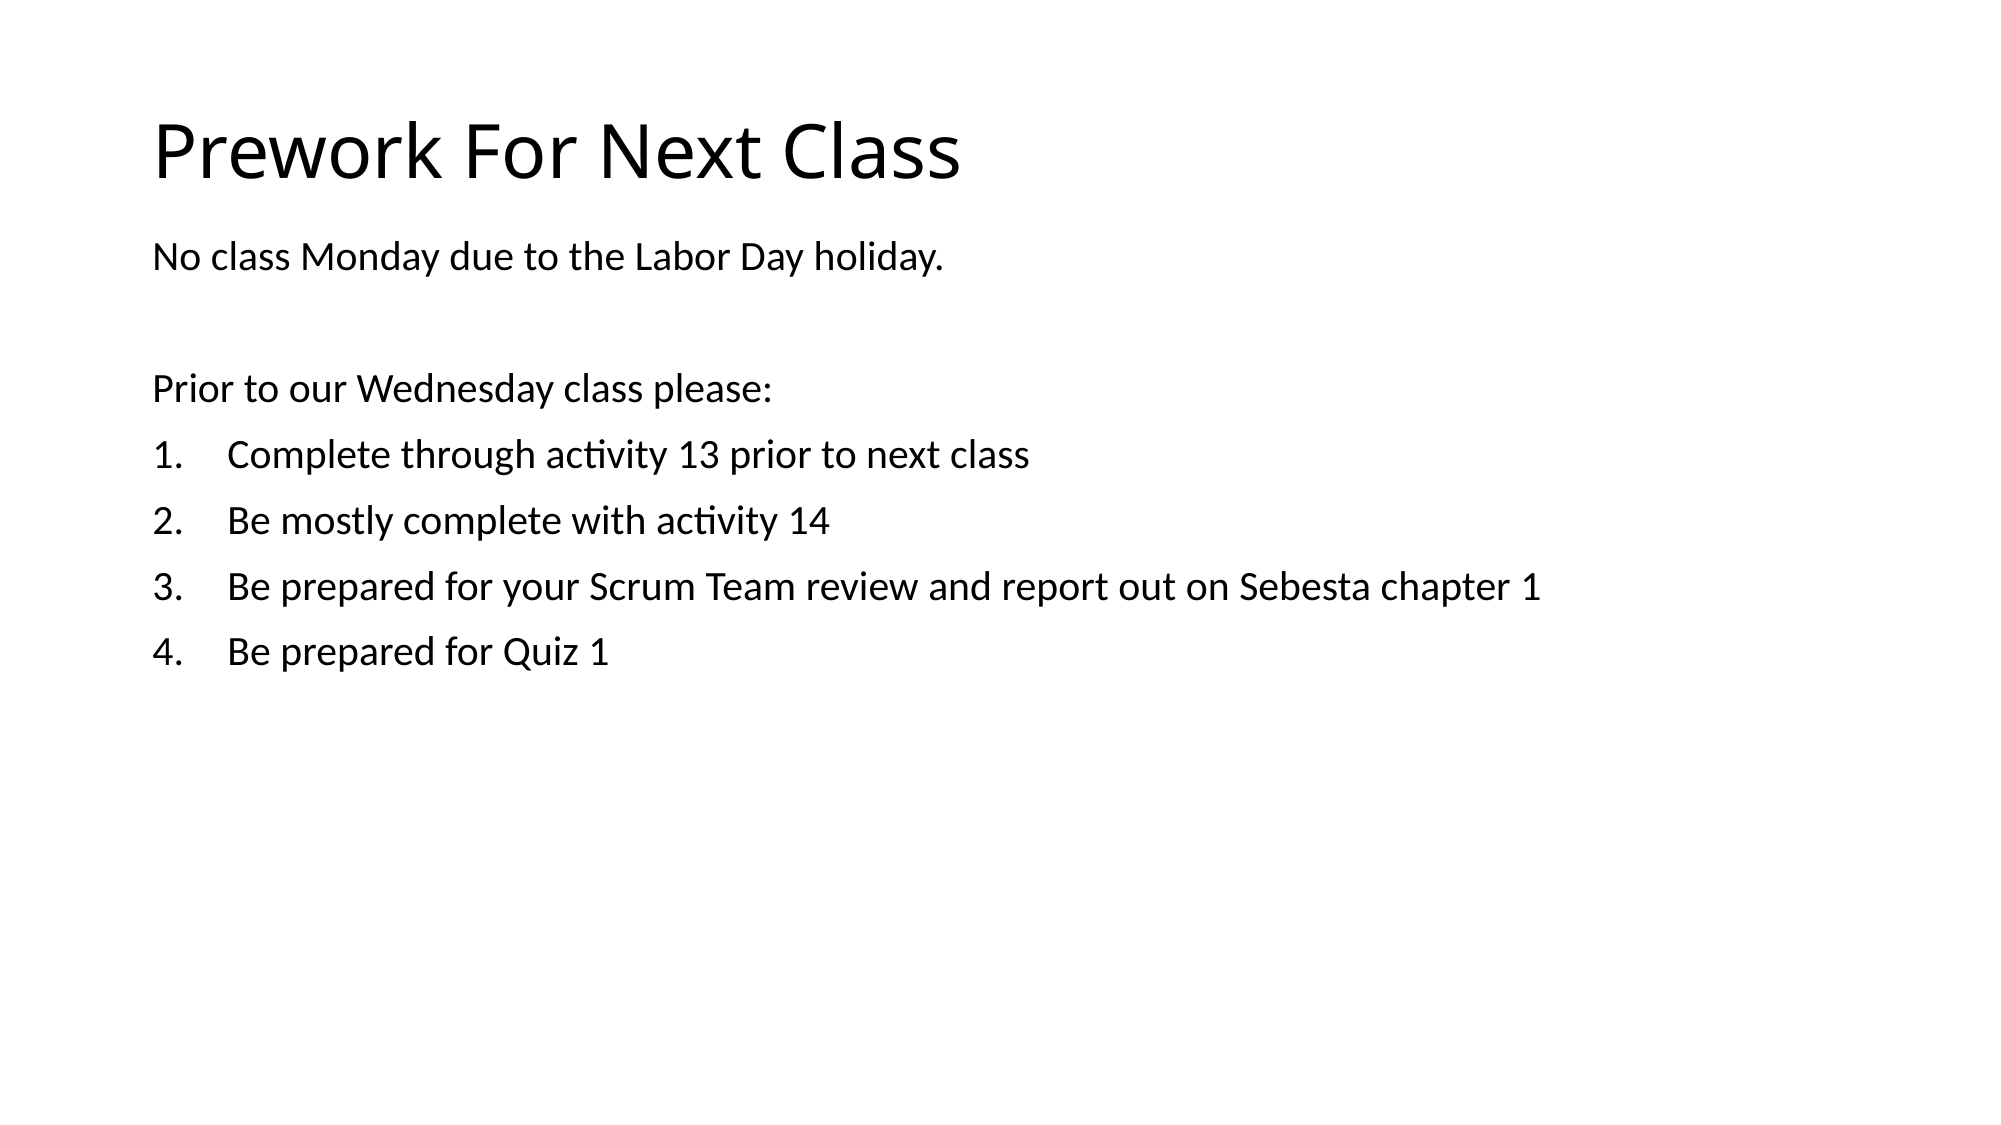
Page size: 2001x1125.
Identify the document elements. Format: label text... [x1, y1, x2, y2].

title Prework For Next Class [137, 92, 1863, 215]
list No class Monday due to the Labor Day holiday. Prior to our Wednesday class please: Complete through activity 13 prior to next class Be mostly complete with activity 14 Be prepared for your Scrum Team review and report out on Sebesta chapter 1 Be prepared for Quiz 1 [137, 226, 1863, 1032]
